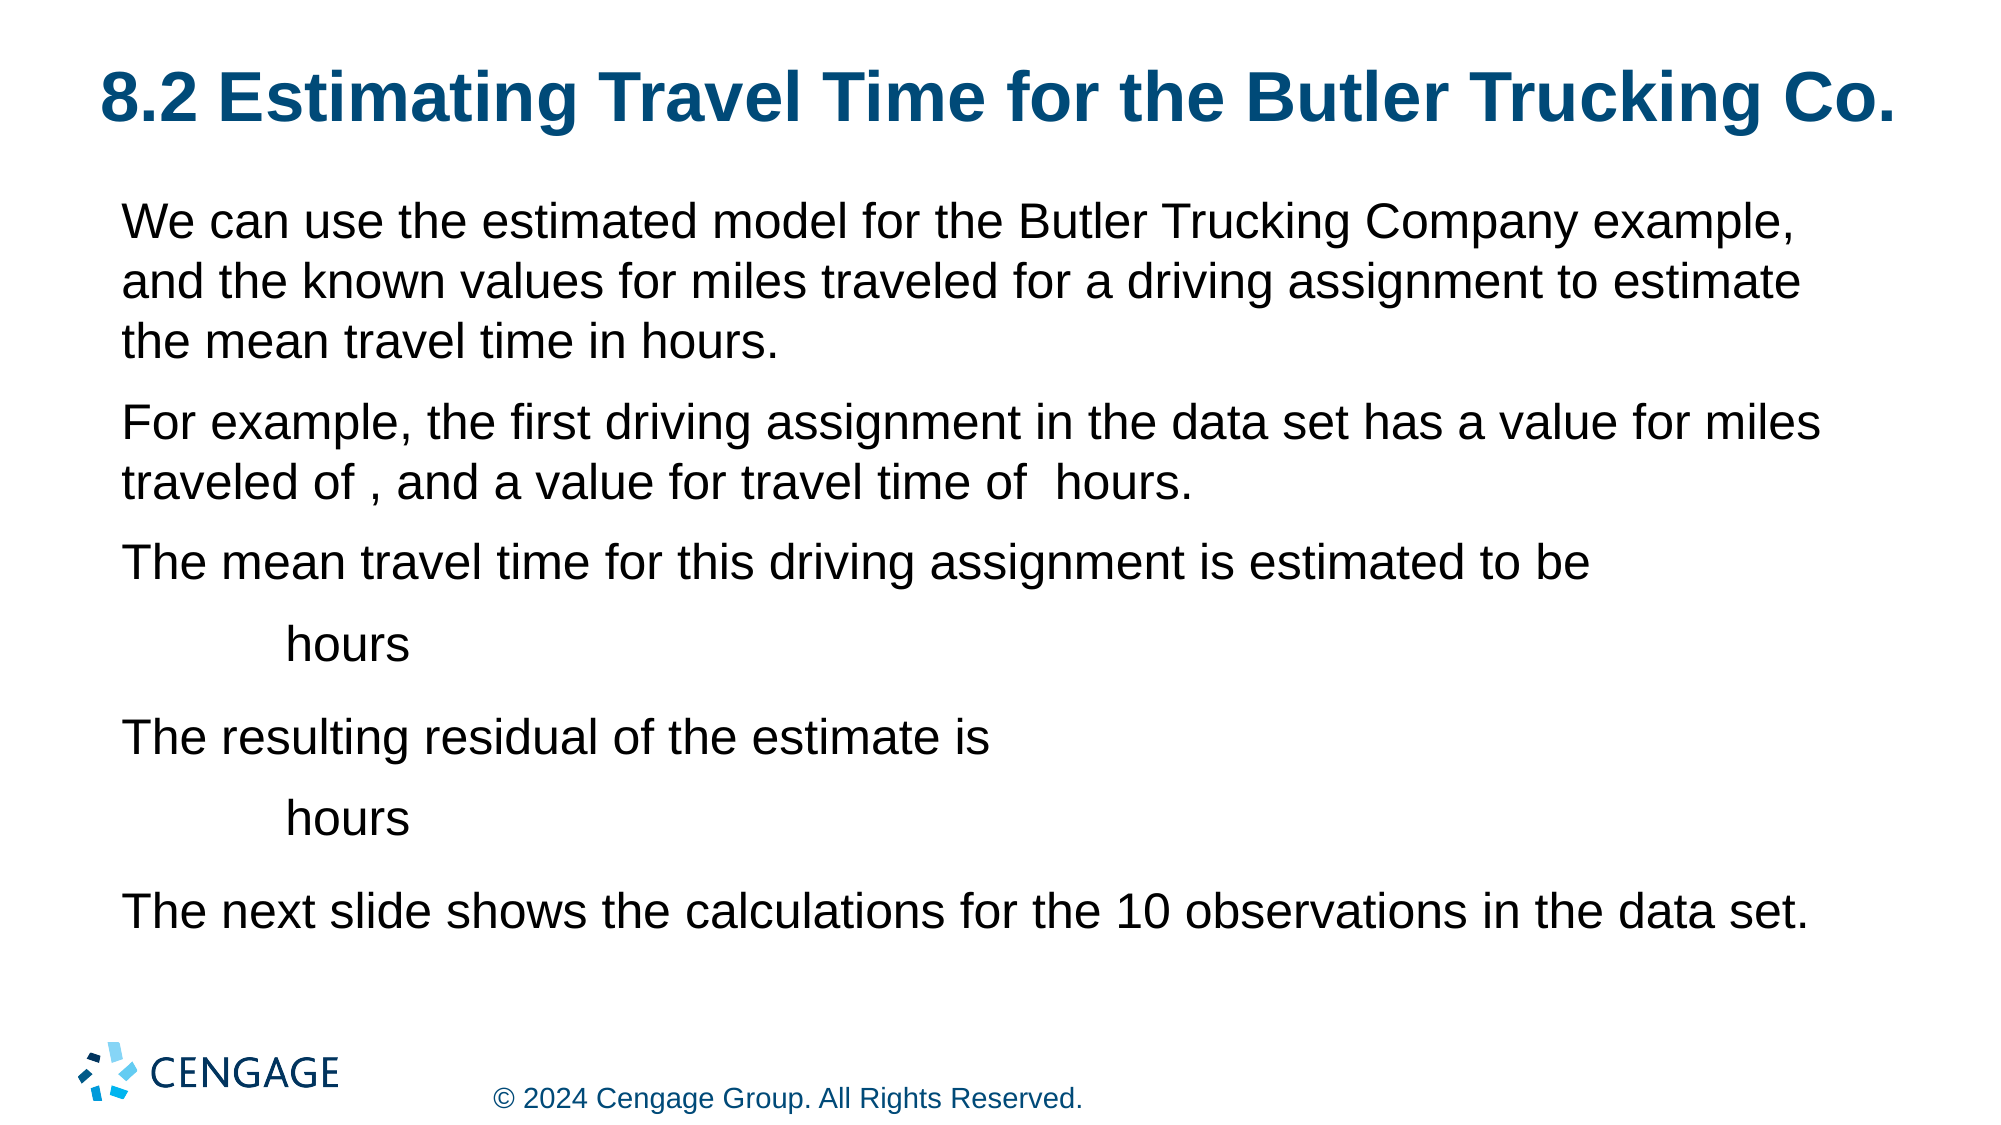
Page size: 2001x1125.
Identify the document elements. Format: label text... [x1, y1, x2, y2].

title 8.2 Estimating Travel Time for the Butler Trucking Co. [90, 59, 1910, 171]
picture [78, 1042, 338, 1101]
